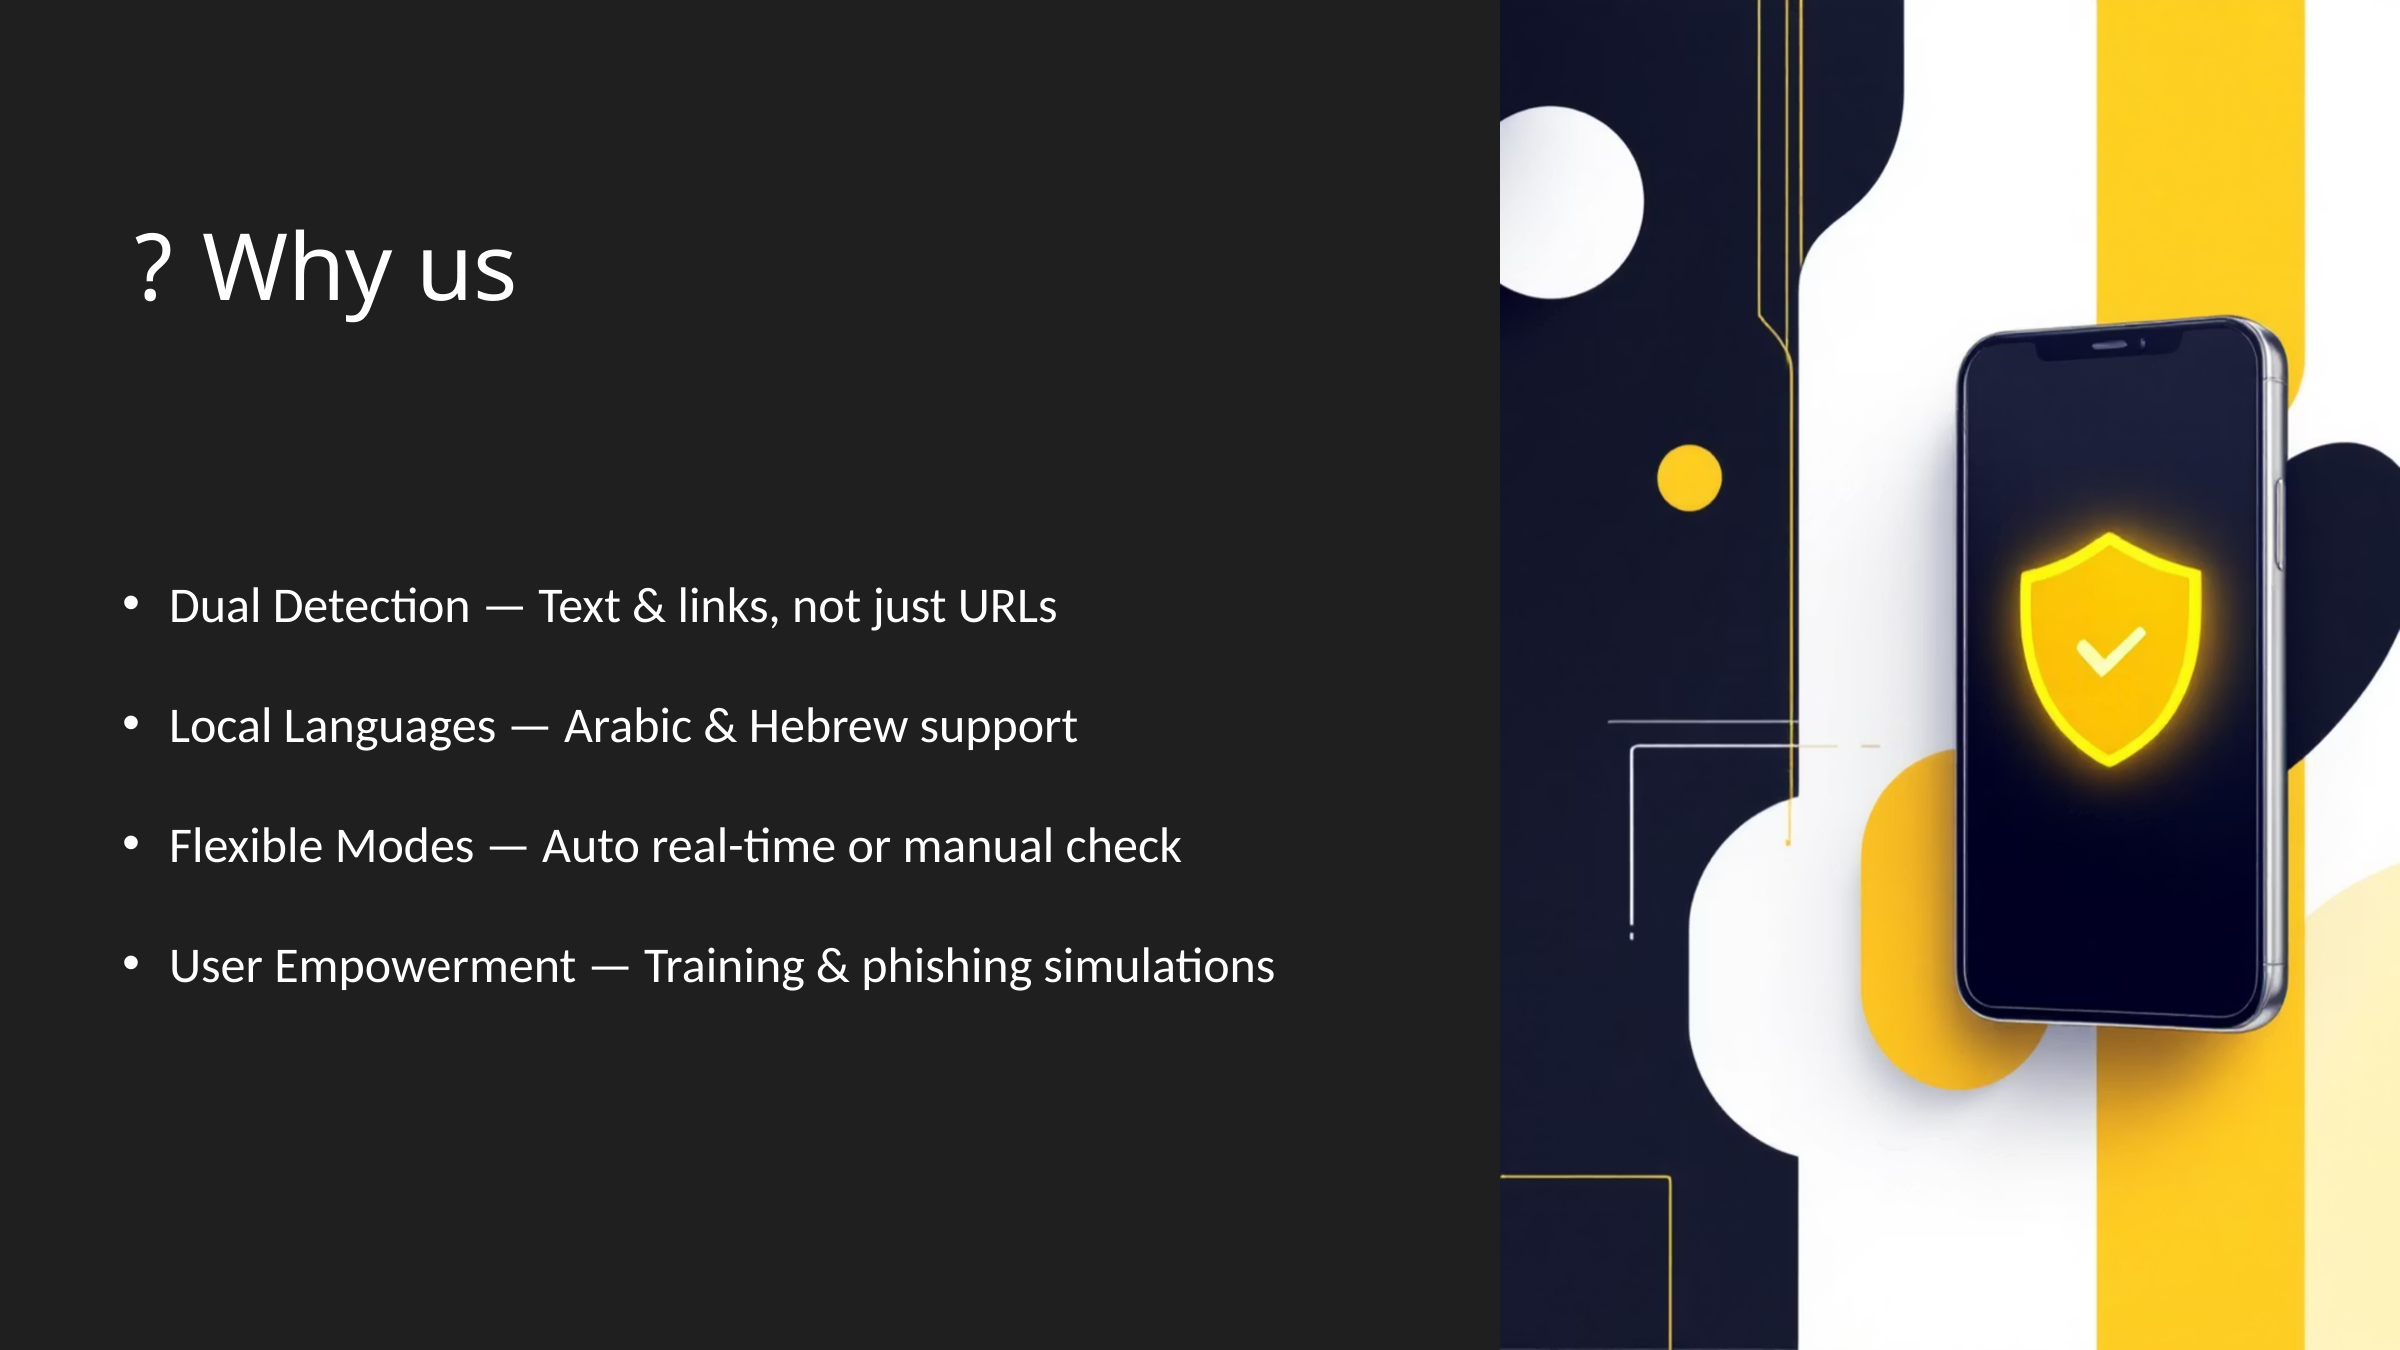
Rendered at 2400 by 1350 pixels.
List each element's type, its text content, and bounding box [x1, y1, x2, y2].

text_box Why us ? [130, 203, 1061, 320]
picture [1499, 0, 2400, 1350]
text_box Dual Detection — Text & links, not just URLs Local Languages — Arabic & Hebrew support Flexible Modes — Auto real-time or manual check User Empowerment — Training & phishing simulations [107, 504, 1432, 1000]
